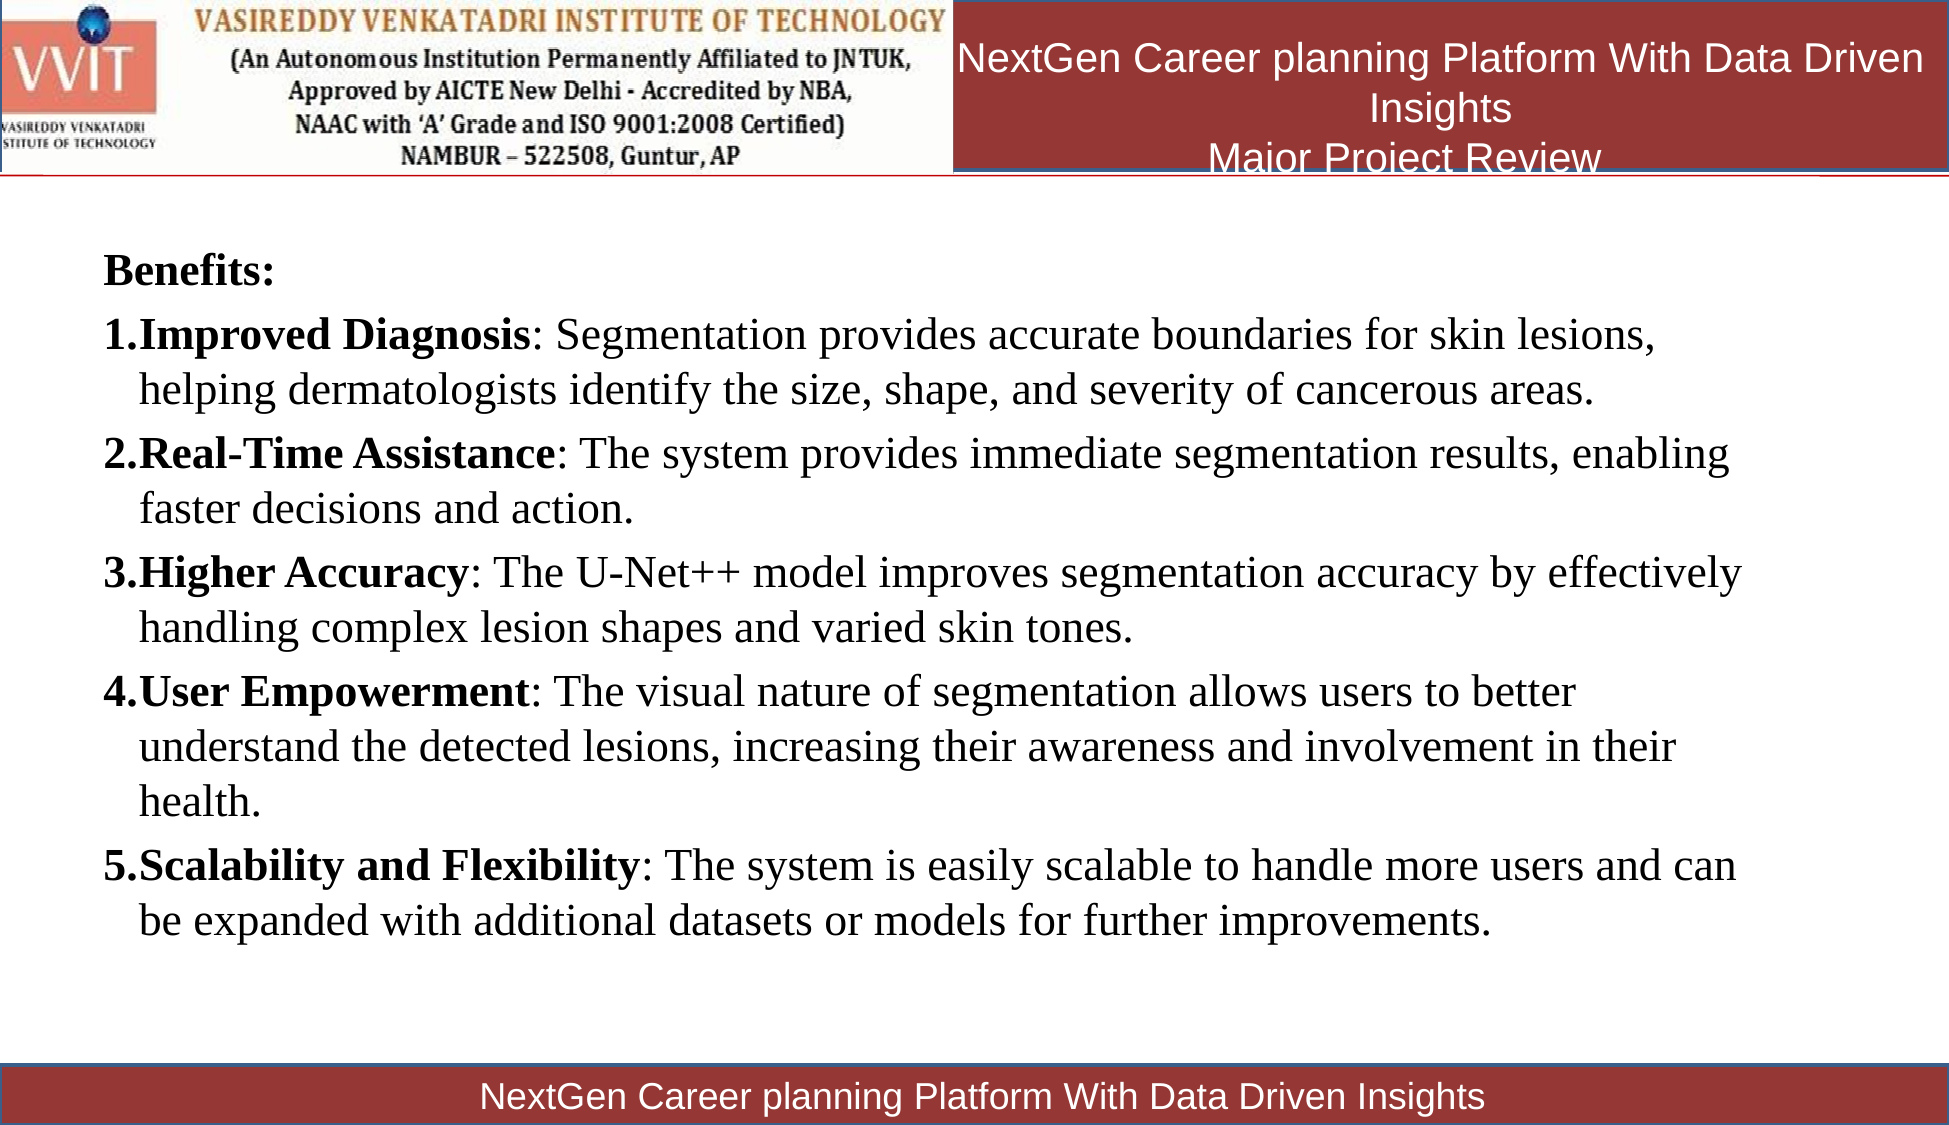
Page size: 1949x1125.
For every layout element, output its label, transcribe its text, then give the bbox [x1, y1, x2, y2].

picture [1, 0, 954, 174]
text_box Benefits: Improved Diagnosis: Segmentation provides accurate boundaries for skin lesions, helping dermatologists identify the size, shape, and severity of cancerous areas. Real-Time Assistance: The system provides immediate segmentation results, enabling faster decisions and action. Higher Accuracy: The U-Net++ model improves segmentation accuracy by effectively handling complex lesion shapes and varied skin tones. User Empowerment: The visual nature of segmentation allows users to better understand the detected lesions, increasing their awareness and involvement in their health. Scalability and Flexibility: The system is easily scalable to handle more users and can be expanded with additional datasets or models for further improvements. [88, 231, 1766, 953]
